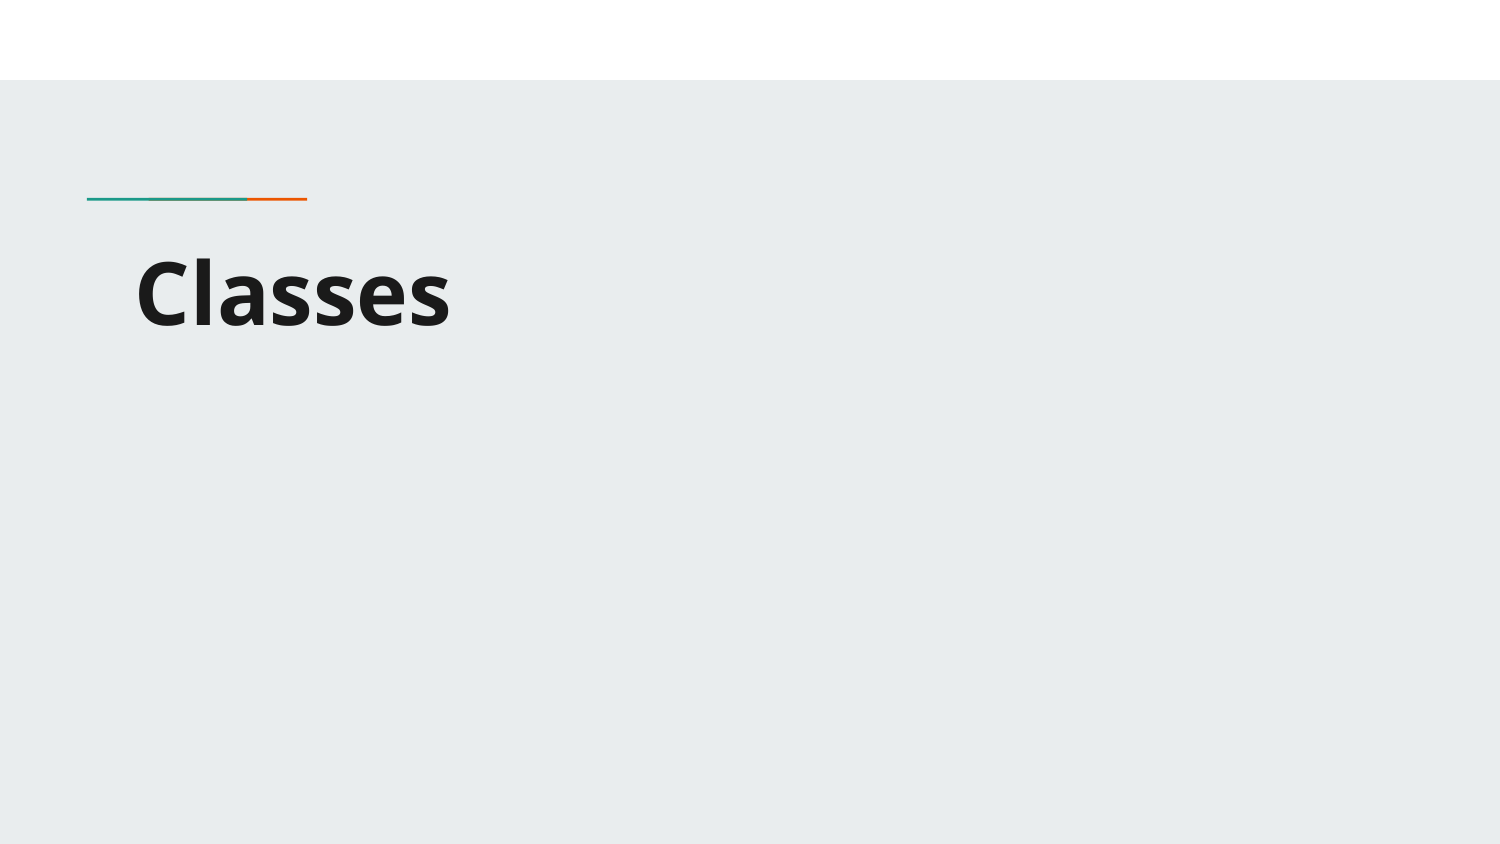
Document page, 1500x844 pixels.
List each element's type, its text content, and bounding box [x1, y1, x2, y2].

title Classes [119, 216, 1381, 490]
